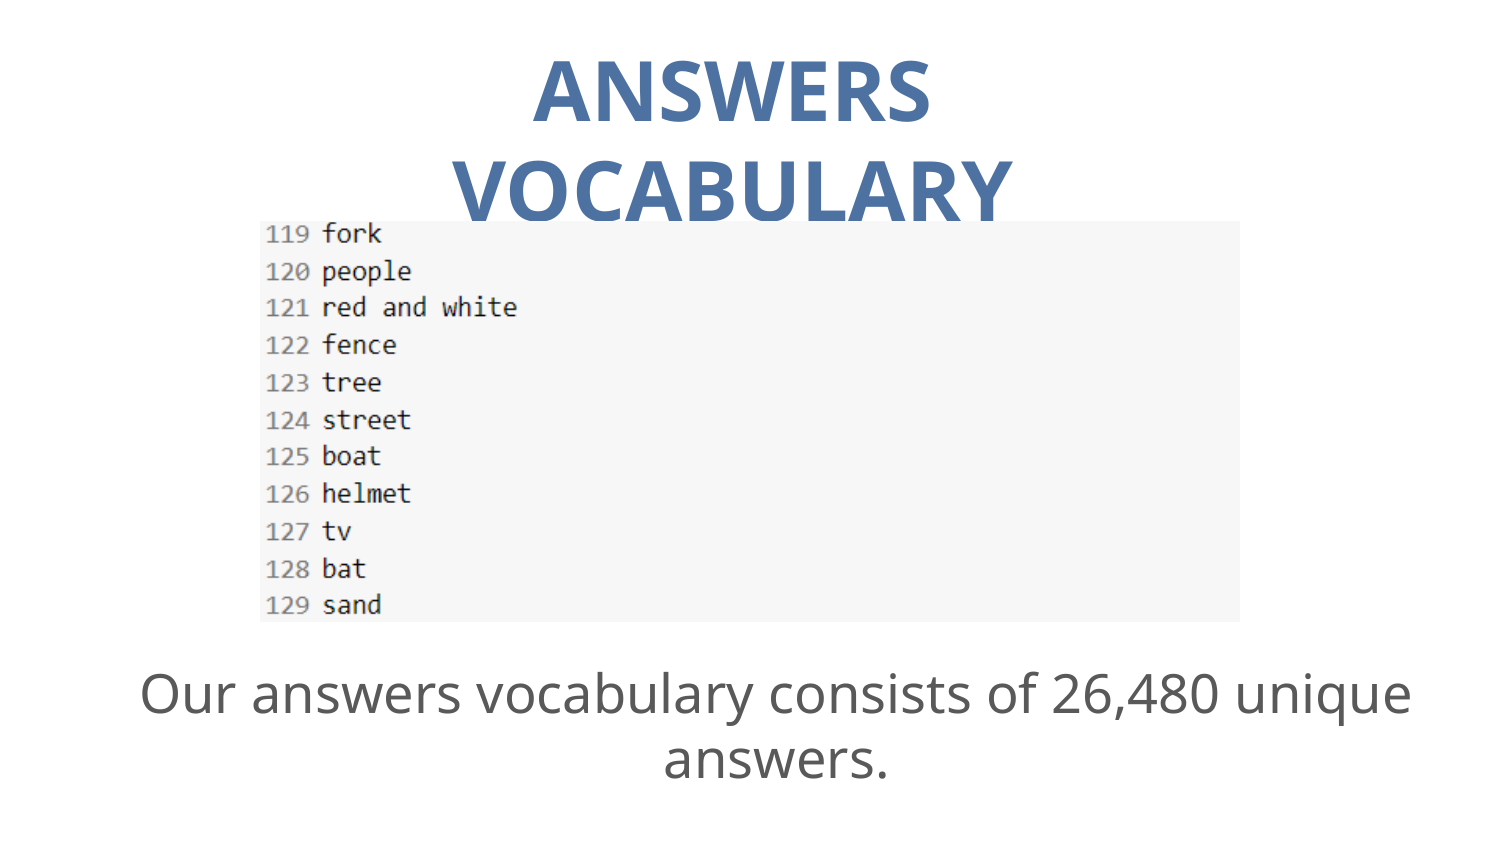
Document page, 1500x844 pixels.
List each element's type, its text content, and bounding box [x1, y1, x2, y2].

picture [260, 221, 1240, 623]
title ANSWERS VOCABULARY [312, 23, 1153, 220]
list Our answers vocabulary consists of 26,480 unique answers. [29, 723, 1450, 844]
